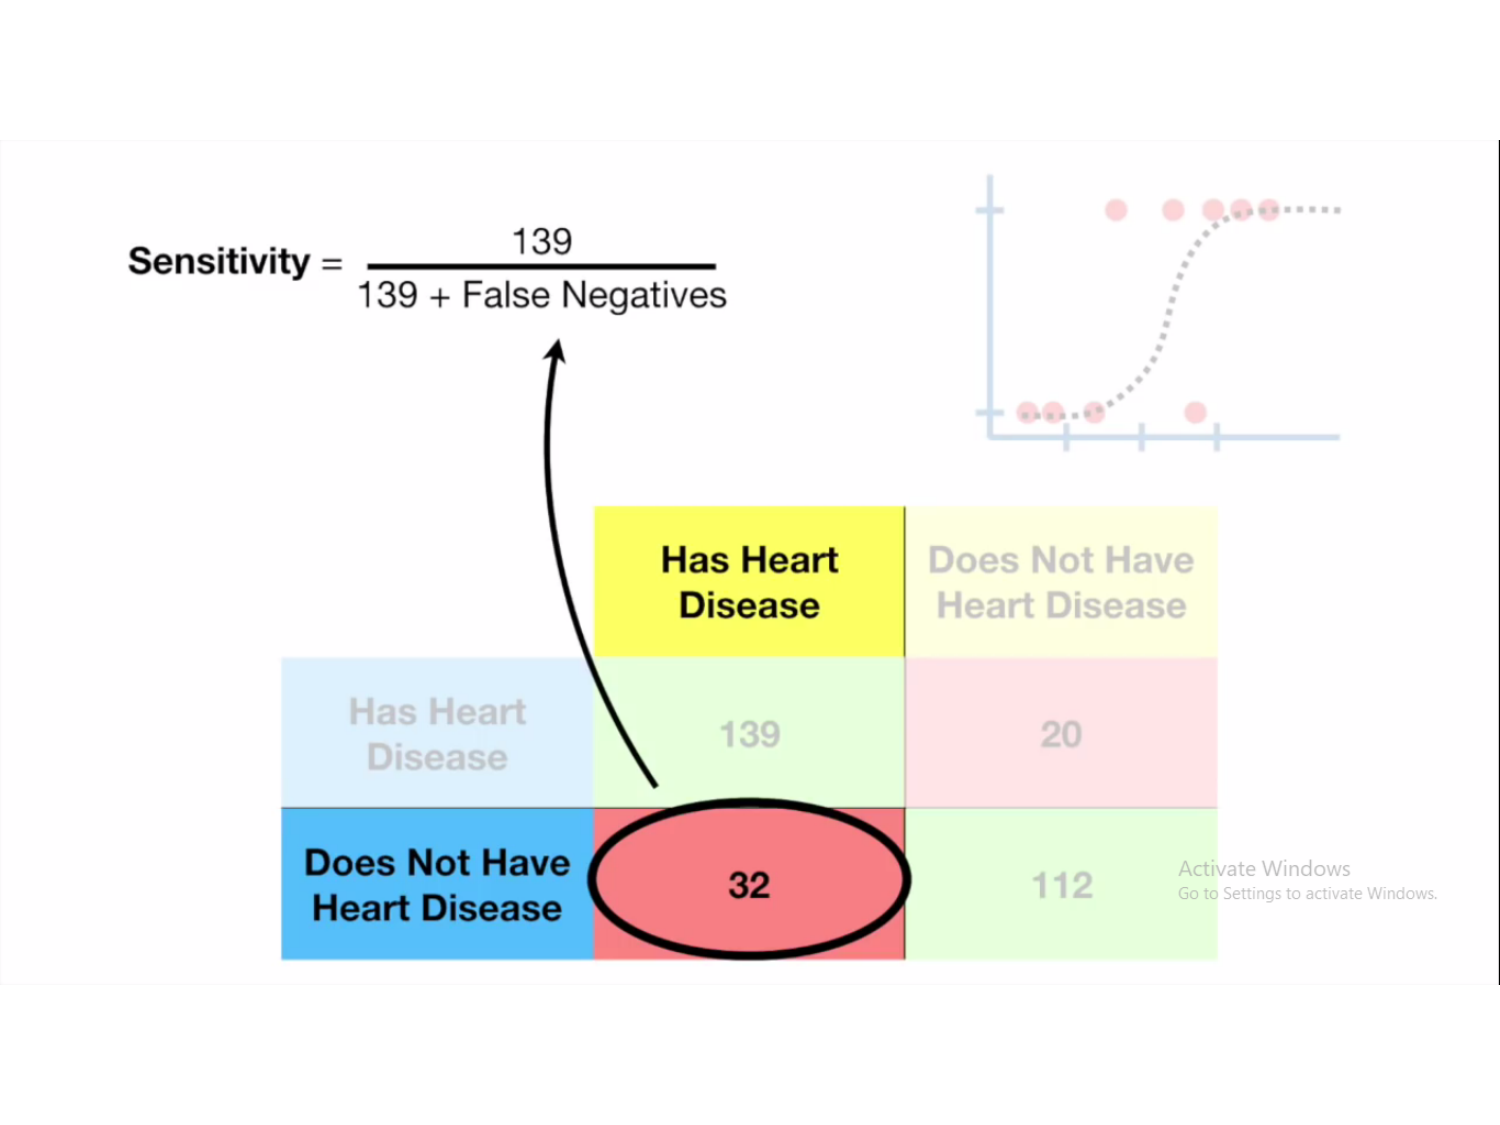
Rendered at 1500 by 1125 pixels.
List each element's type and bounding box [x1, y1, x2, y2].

picture [0, 140, 1500, 985]
